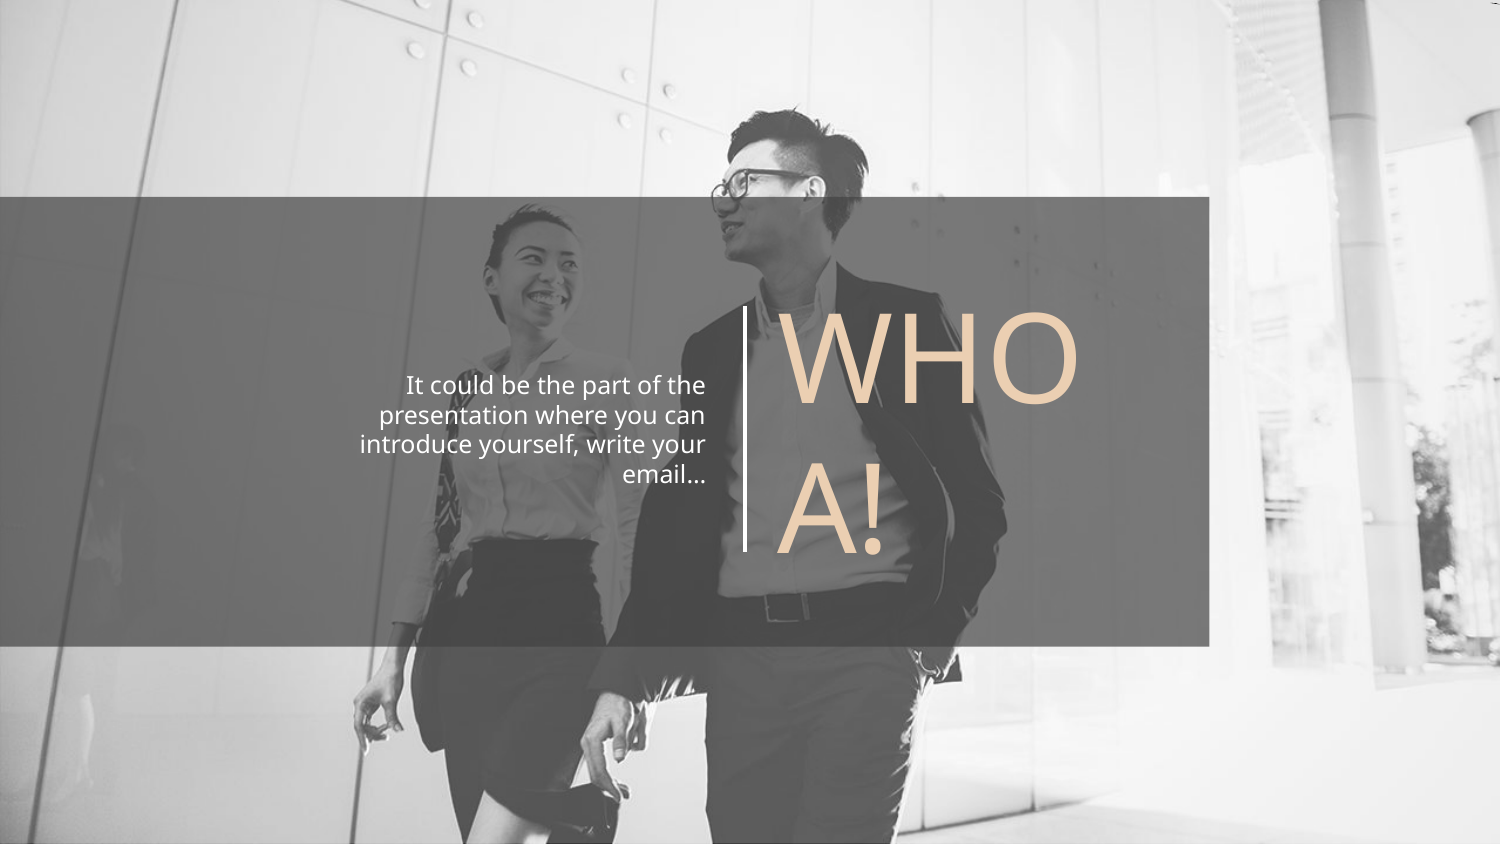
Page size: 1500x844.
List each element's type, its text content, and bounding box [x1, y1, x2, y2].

subtitle It could be the part of the presentation where you can introduce yourself, write your email… [262, 390, 722, 468]
title MAYBE YOU NEED TO DIVIDE THE CONTENT [0, 0, 1500, 844]
title WHOA! [761, 374, 1172, 485]
